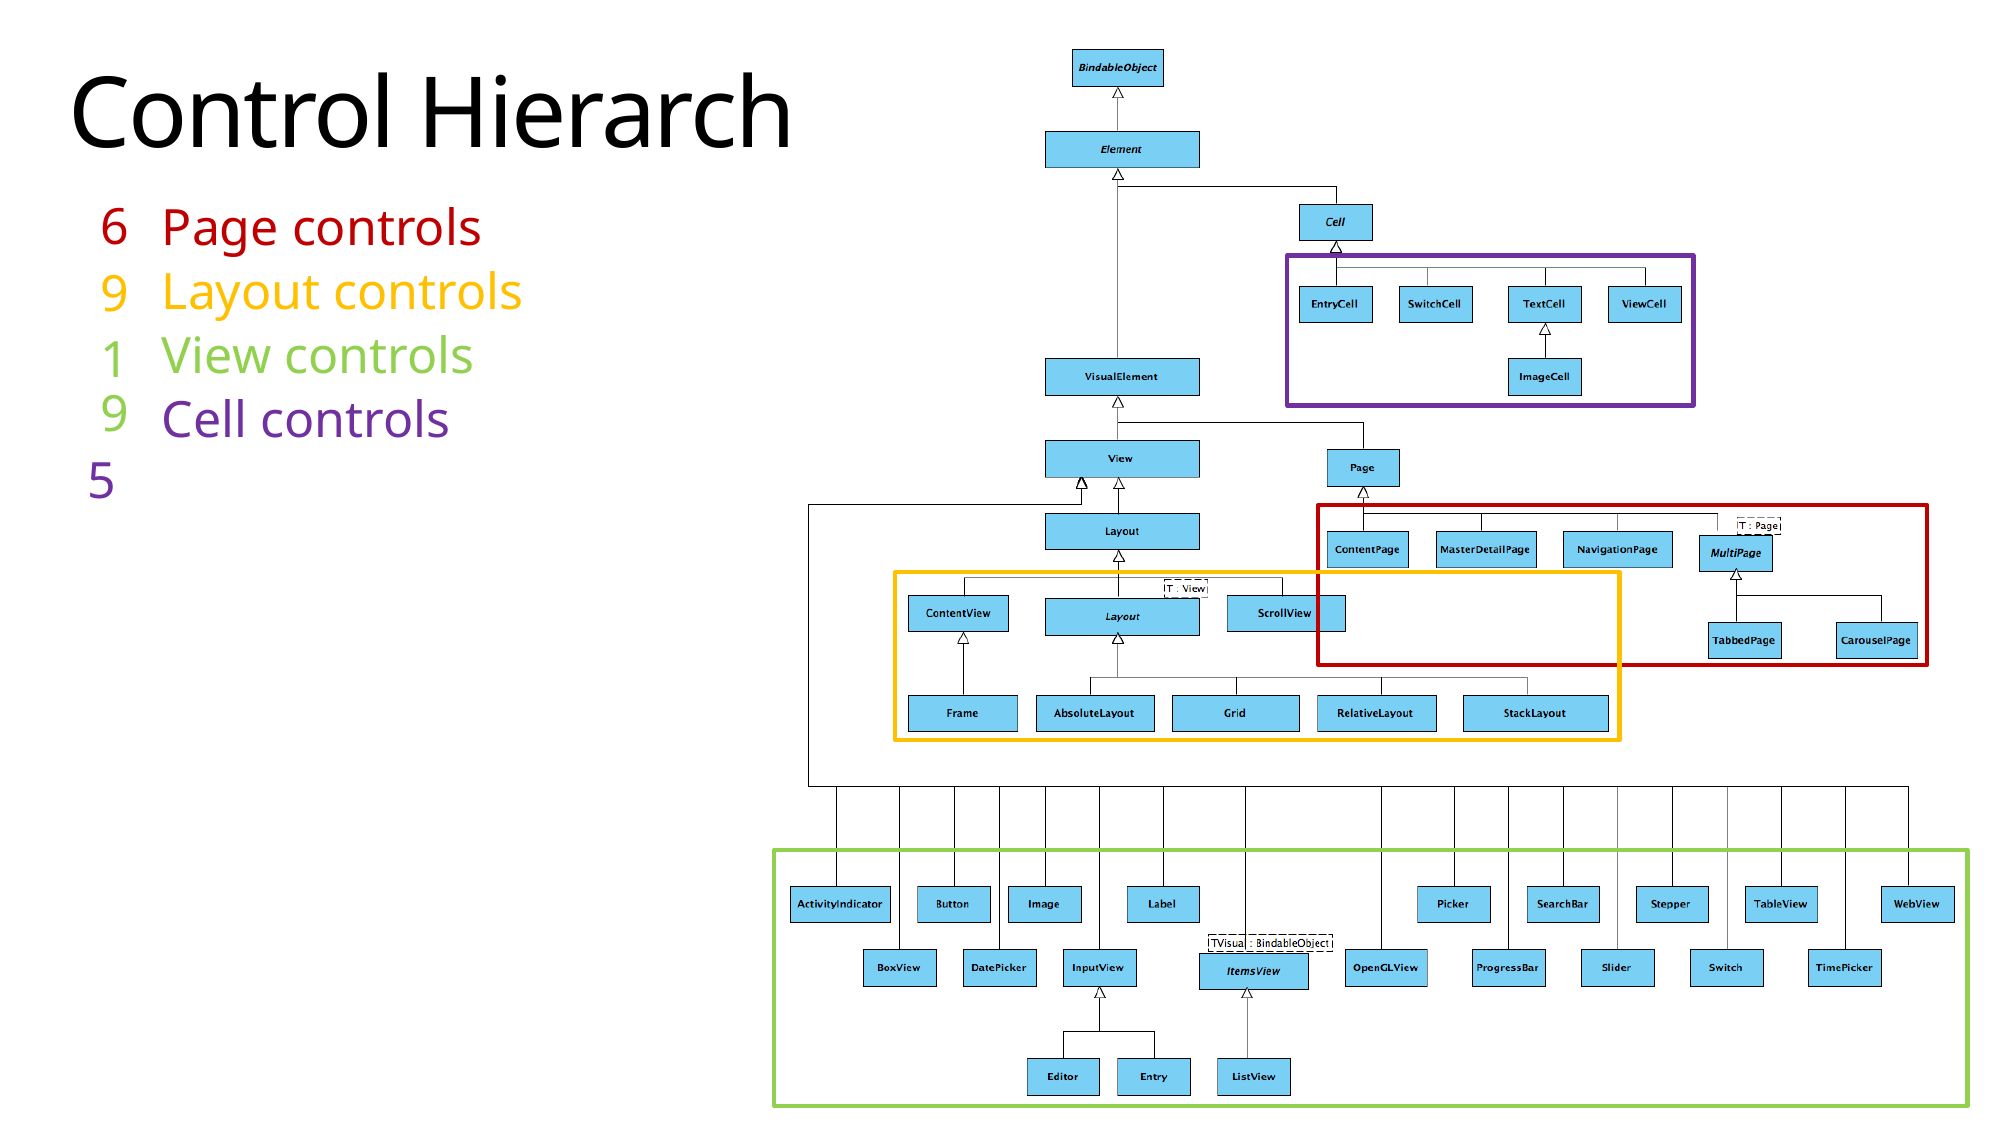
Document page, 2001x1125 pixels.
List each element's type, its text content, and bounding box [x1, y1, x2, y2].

text_box 6 9 19 5 [44, 177, 160, 533]
text_box Page controls Layout controls View controls Cell controls [160, 195, 787, 456]
picture [787, 47, 1957, 1098]
title Control Hierarchy [44, 47, 787, 195]
text_box [774, 849, 1968, 1107]
